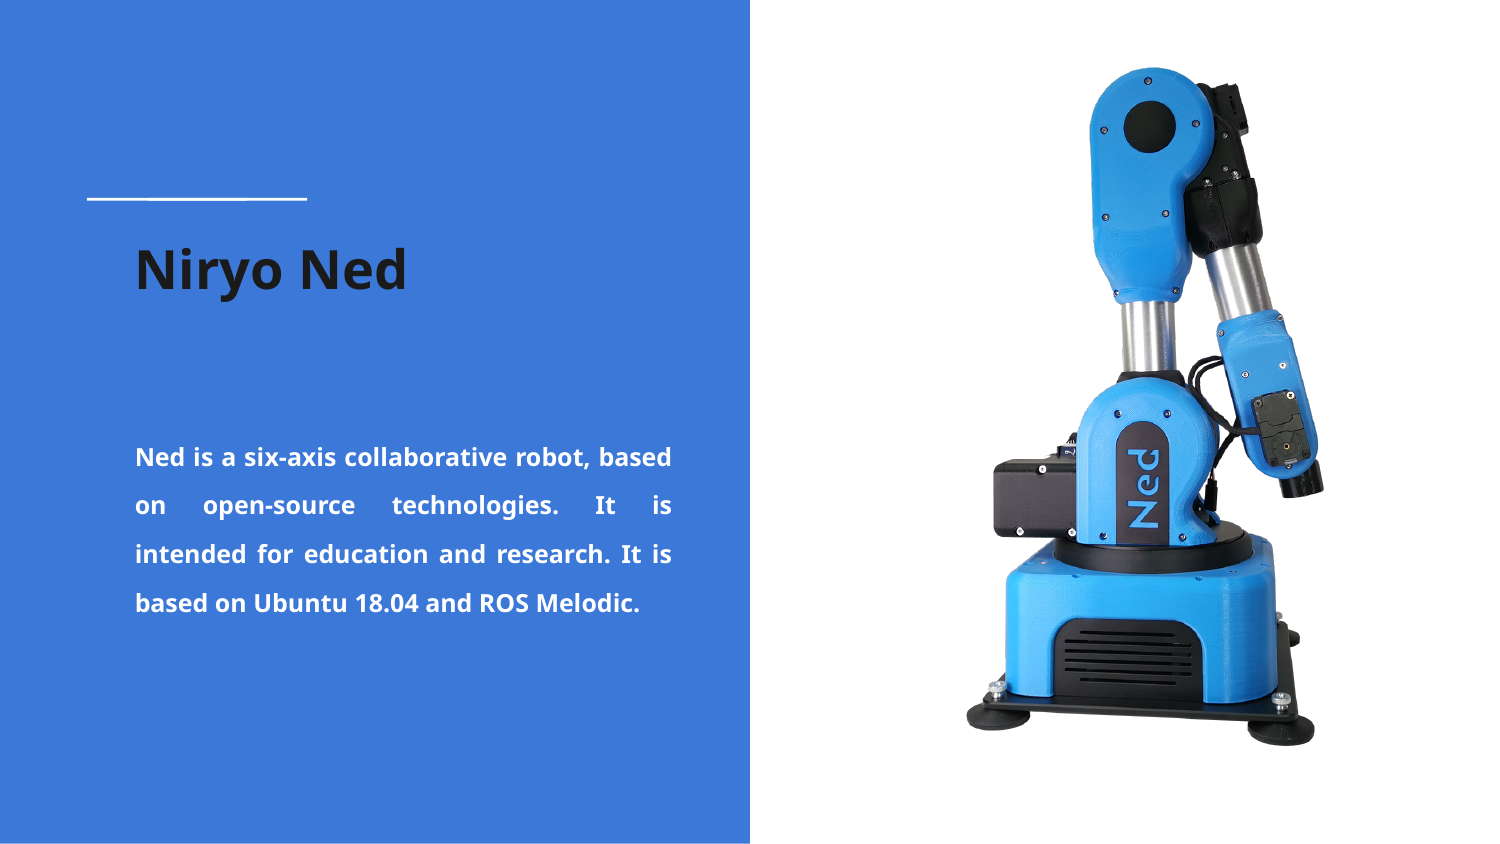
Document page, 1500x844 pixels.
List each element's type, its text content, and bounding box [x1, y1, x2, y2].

picture [966, 66, 1324, 746]
subtitle Ned is a six-axis collaborative robot, based on open-source technologies. It is intended for education and research. It is based on Ubuntu 18.04 and ROS Melodic. [119, 407, 689, 607]
title Niryo Ned [119, 216, 662, 407]
